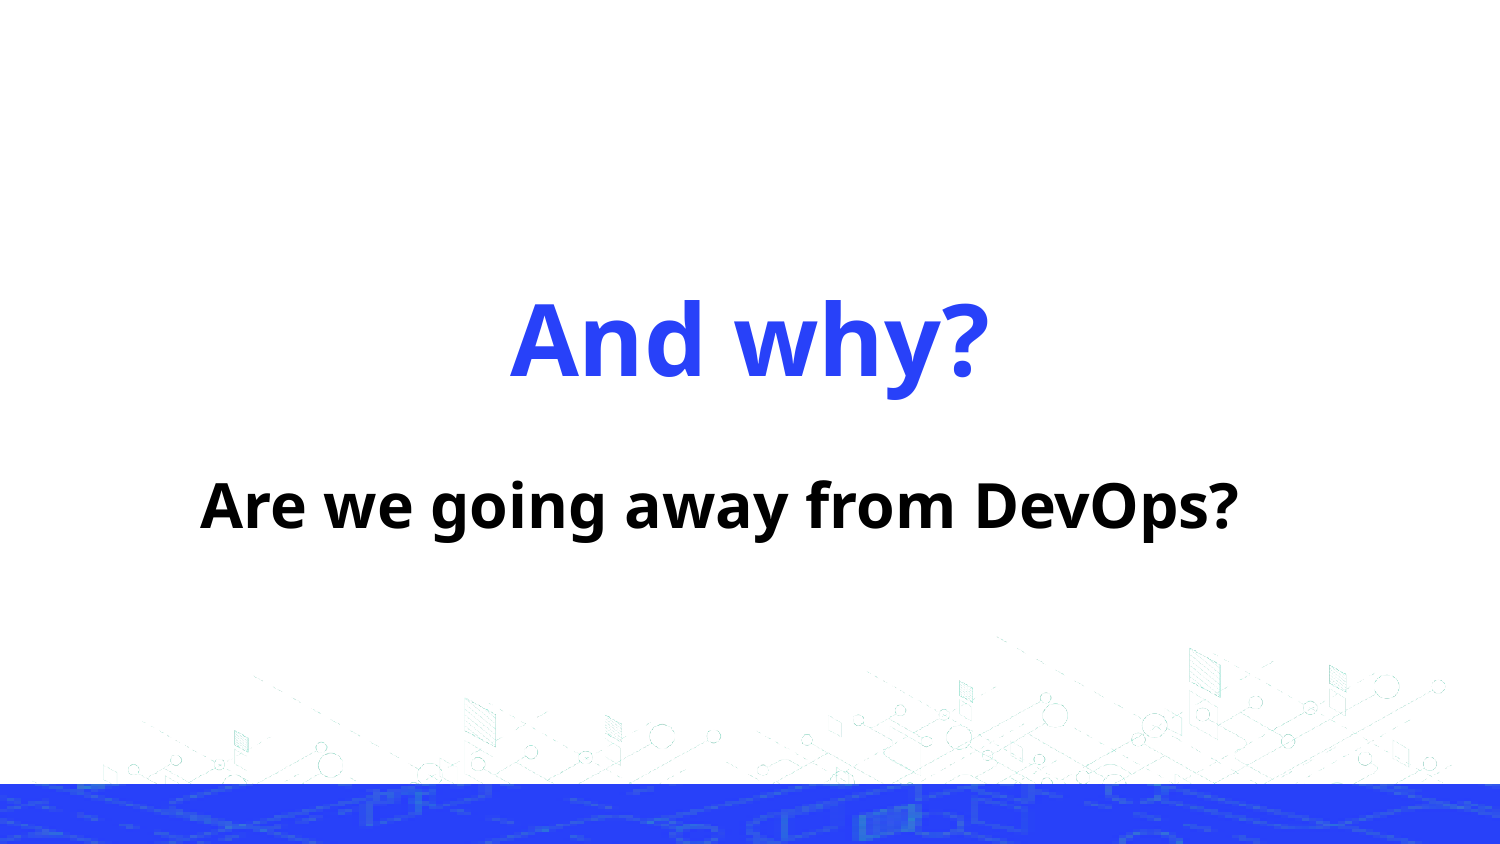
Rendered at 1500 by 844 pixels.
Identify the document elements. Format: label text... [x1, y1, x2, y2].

subtitle Are we going away from DevOps? [198, 464, 1302, 782]
title And why? [299, 214, 1200, 418]
picture [0, 635, 1500, 844]
